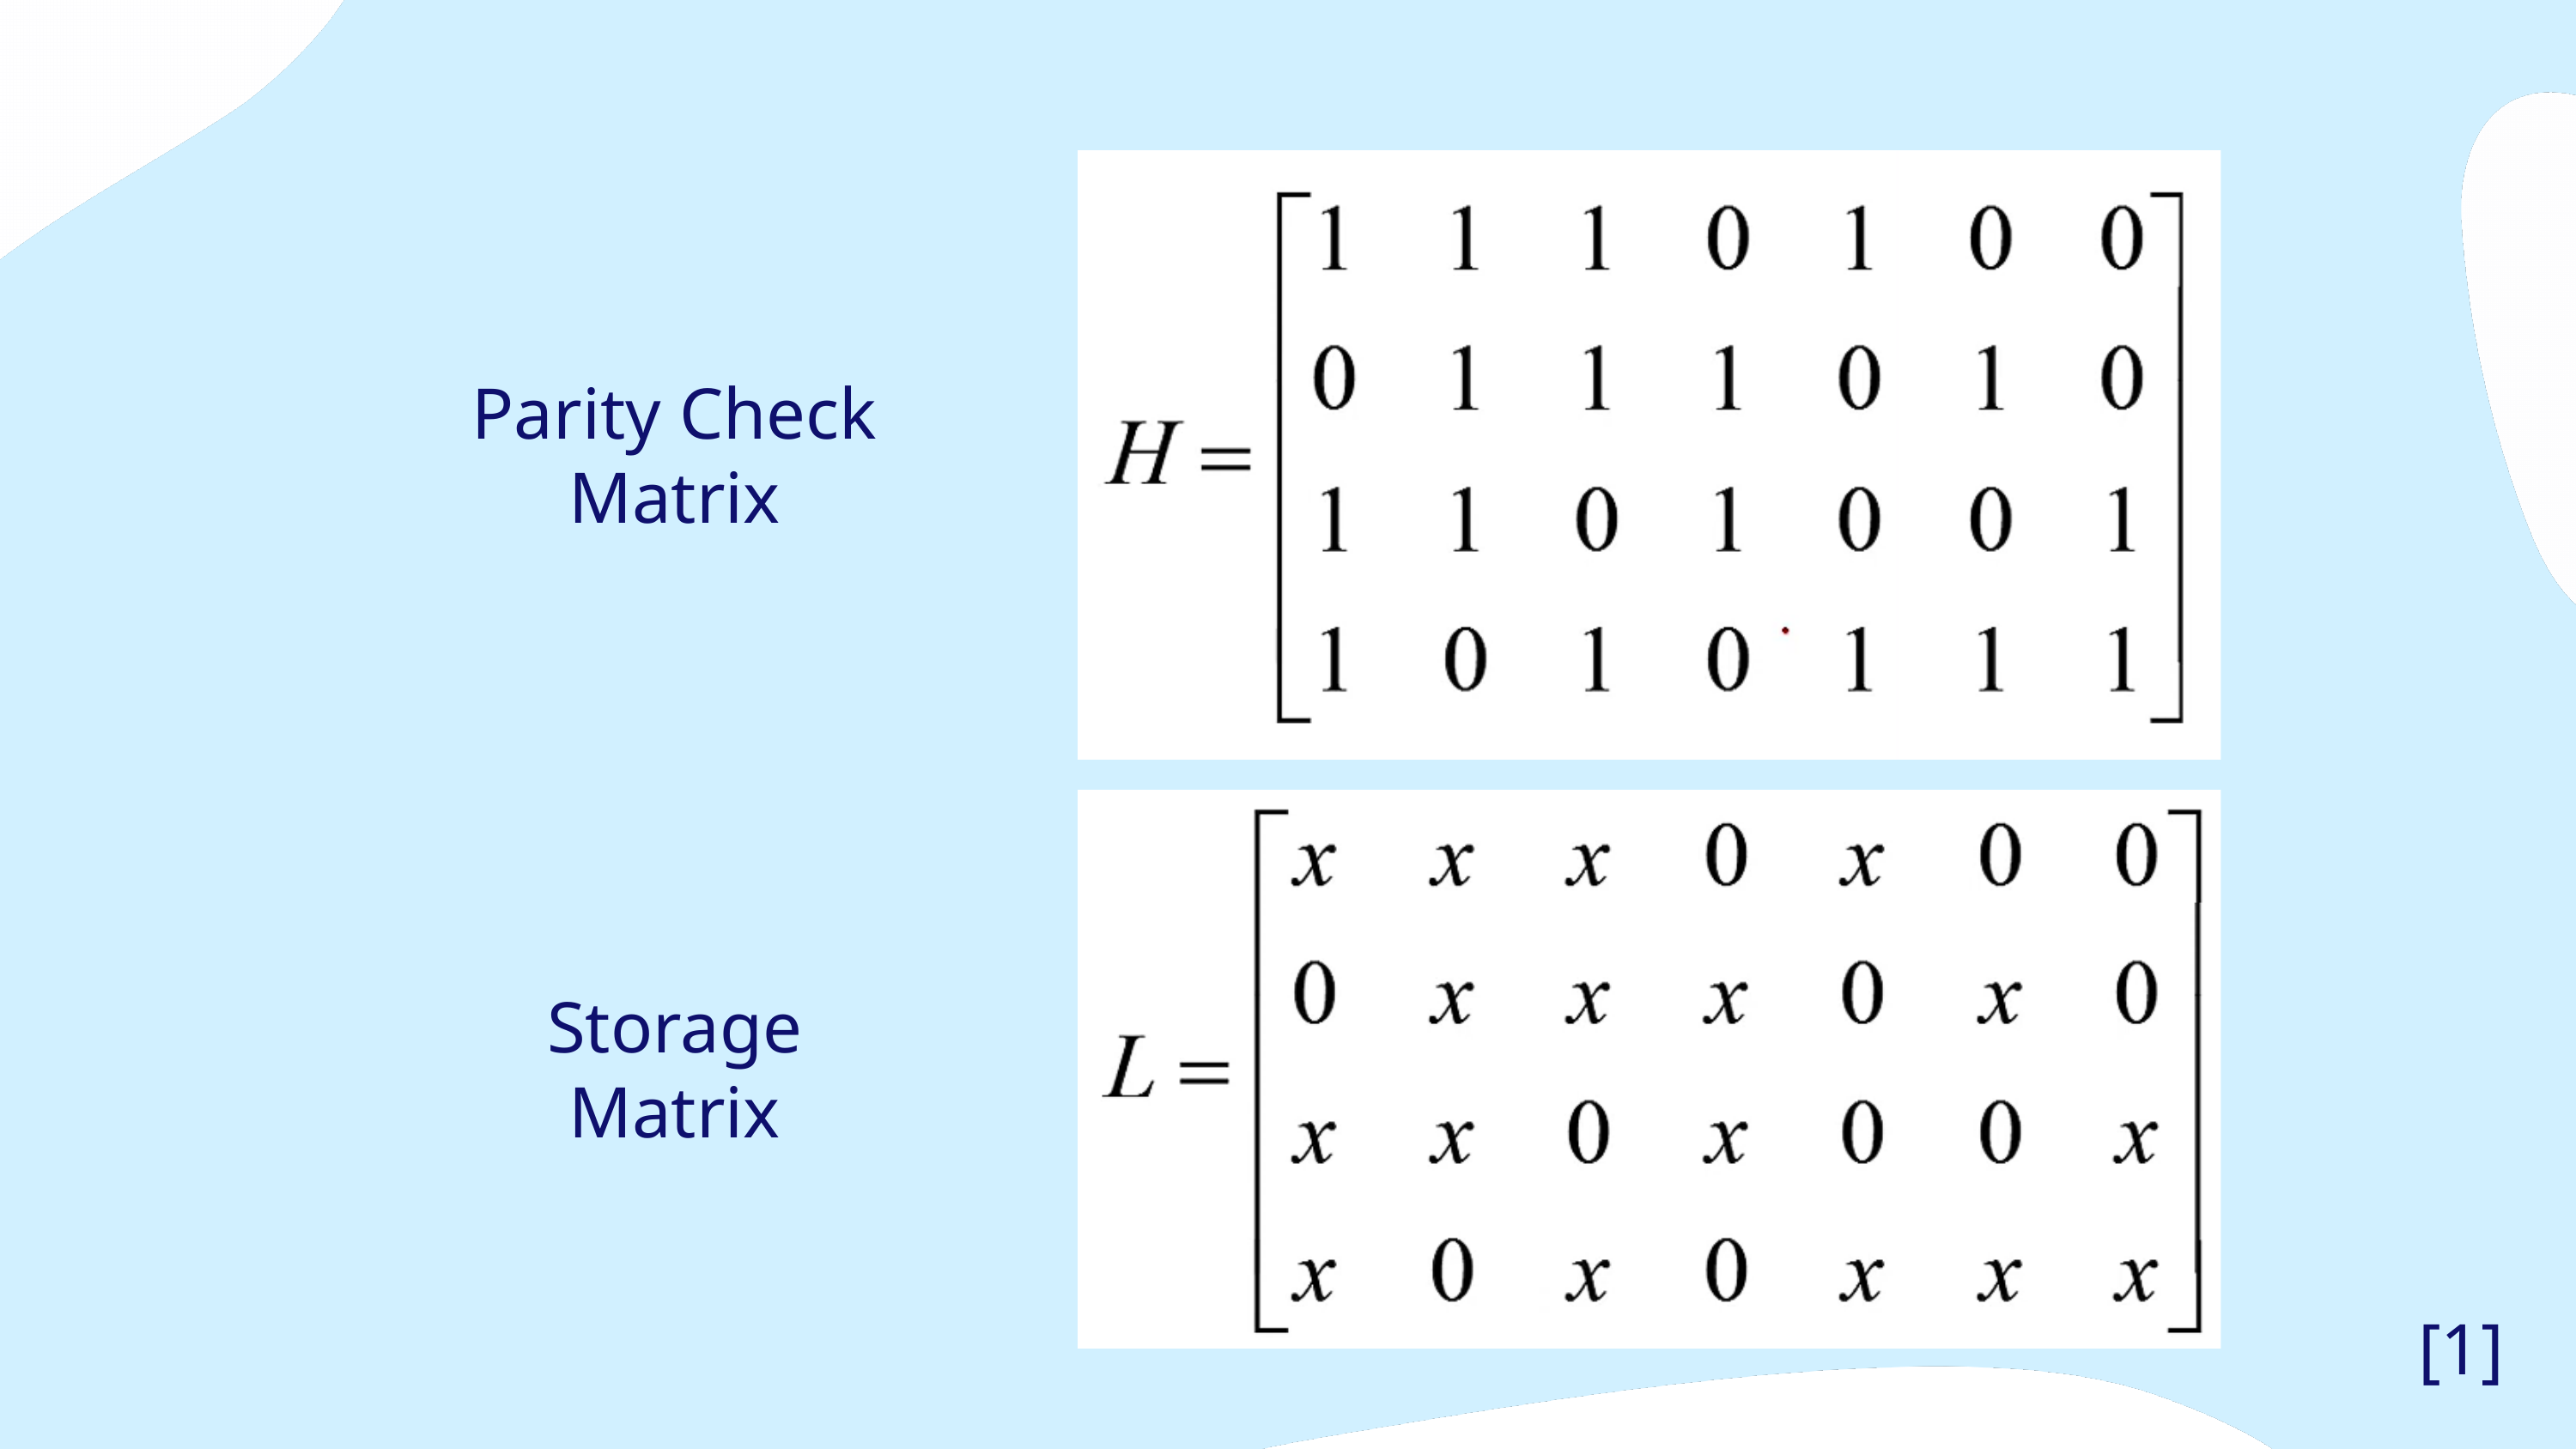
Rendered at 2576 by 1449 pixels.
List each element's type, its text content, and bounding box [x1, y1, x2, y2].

text_box [1078, 150, 2221, 760]
text_box Parity Check Matrix [439, 368, 910, 538]
text_box [1078, 790, 2221, 1349]
text_box [2461, 92, 2576, 632]
text_box [0, 0, 368, 447]
text_box [1] [2384, 1304, 2539, 1389]
text_box Storage Matrix [439, 982, 910, 1152]
text_box [1157, 1349, 2330, 1449]
